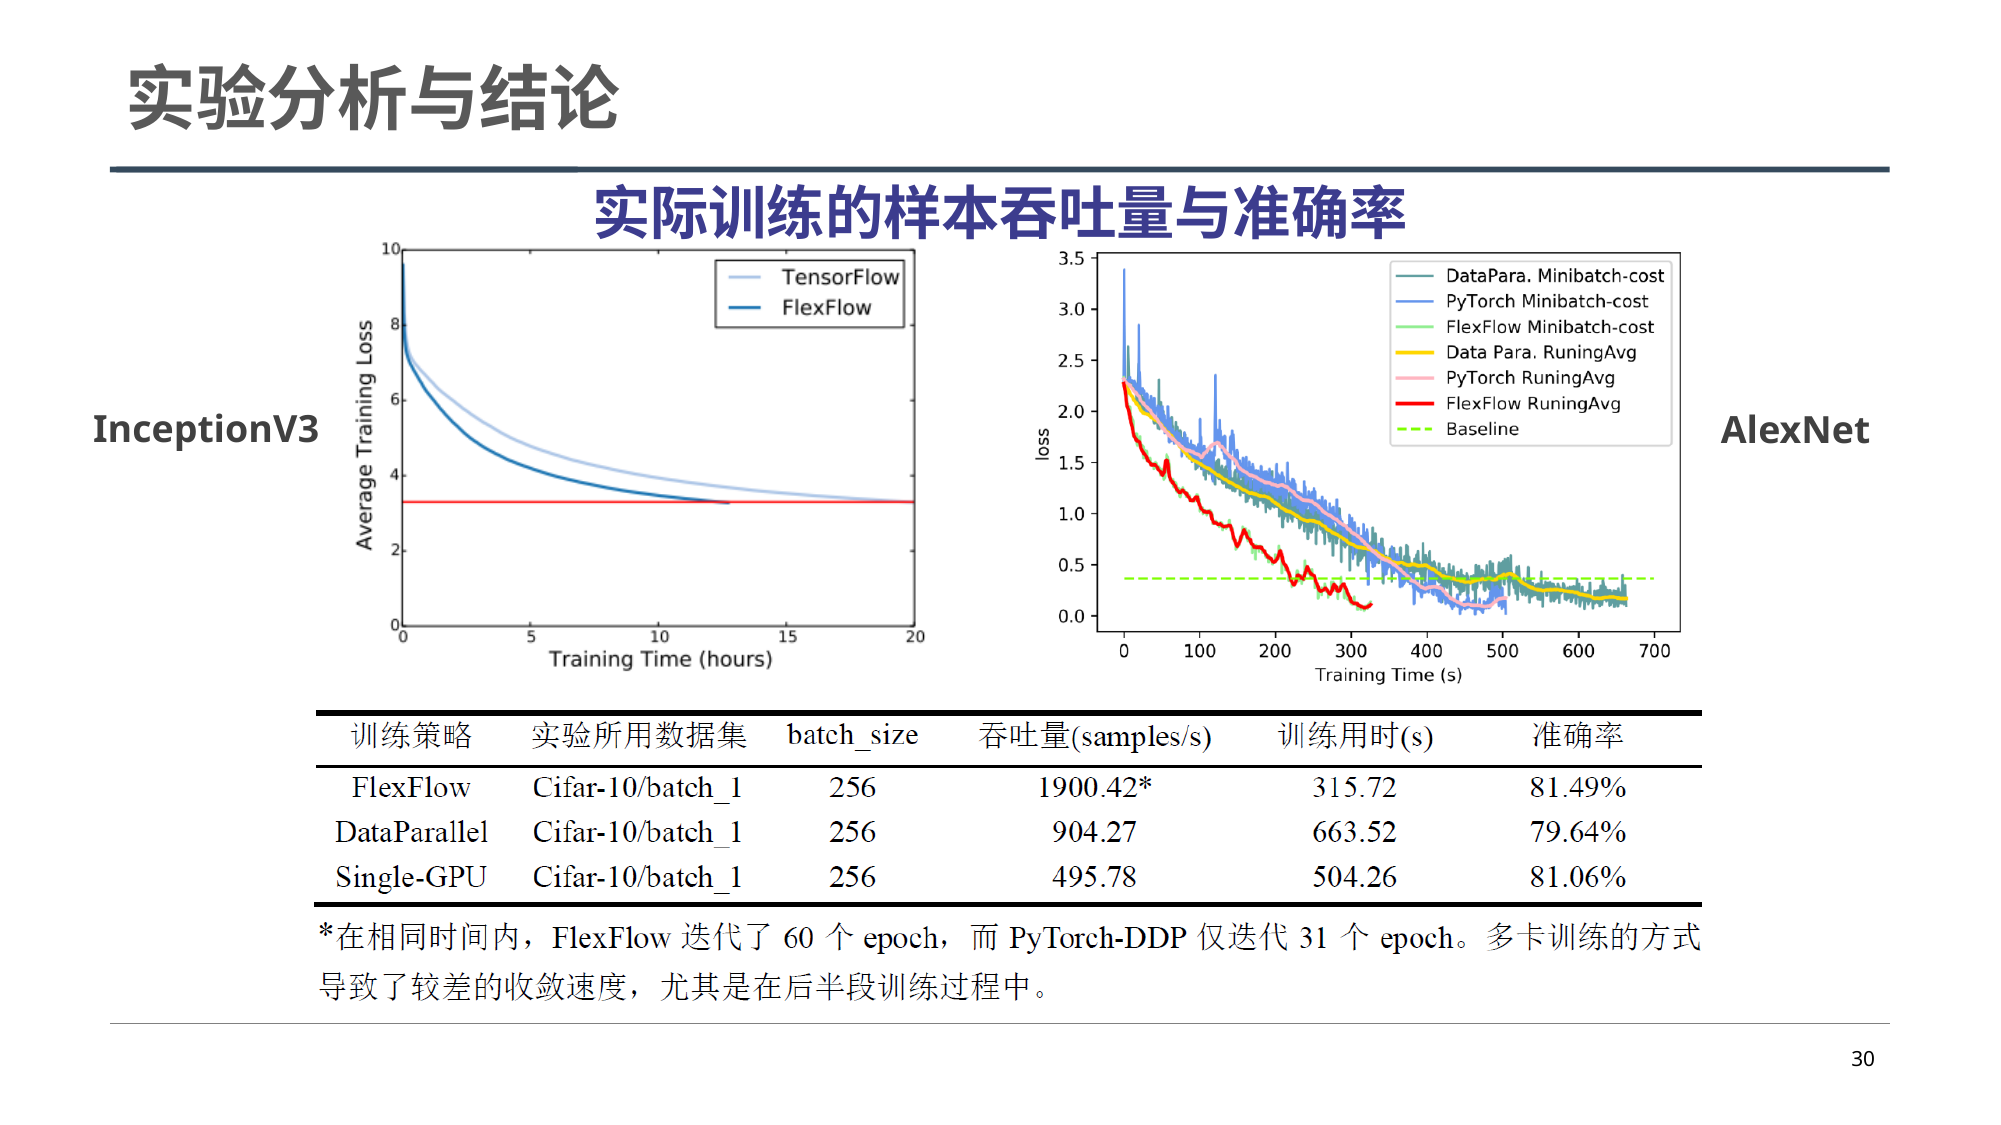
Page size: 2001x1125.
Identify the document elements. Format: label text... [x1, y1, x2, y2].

text_box 实际训练的样本吞吐量与准确率 [562, 177, 1438, 249]
text_box InceptionV3 [78, 402, 335, 474]
picture [1027, 232, 1696, 687]
picture [290, 706, 1710, 1019]
slide_number 30 [1289, 1038, 1890, 1099]
text_box AlexNet [1702, 403, 1889, 475]
picture [337, 232, 954, 687]
